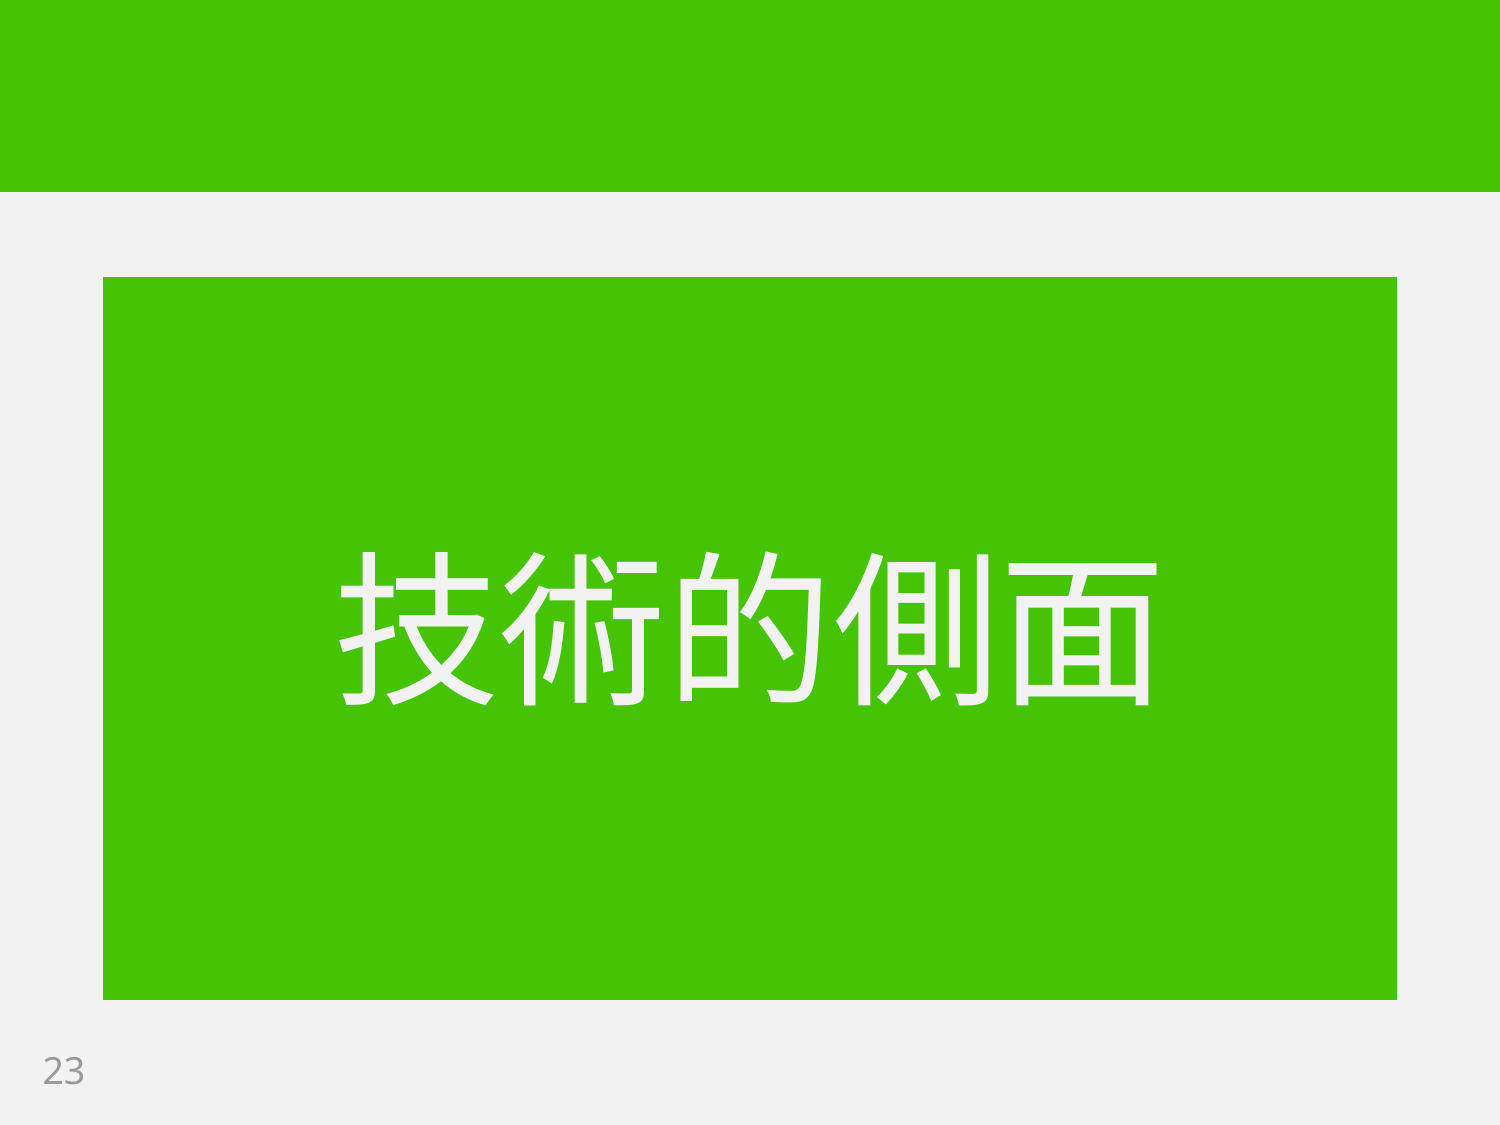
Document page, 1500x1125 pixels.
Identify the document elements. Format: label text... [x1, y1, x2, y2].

list 技術的側面 [103, 277, 1397, 1000]
slide_number 23 [27, 1042, 146, 1102]
